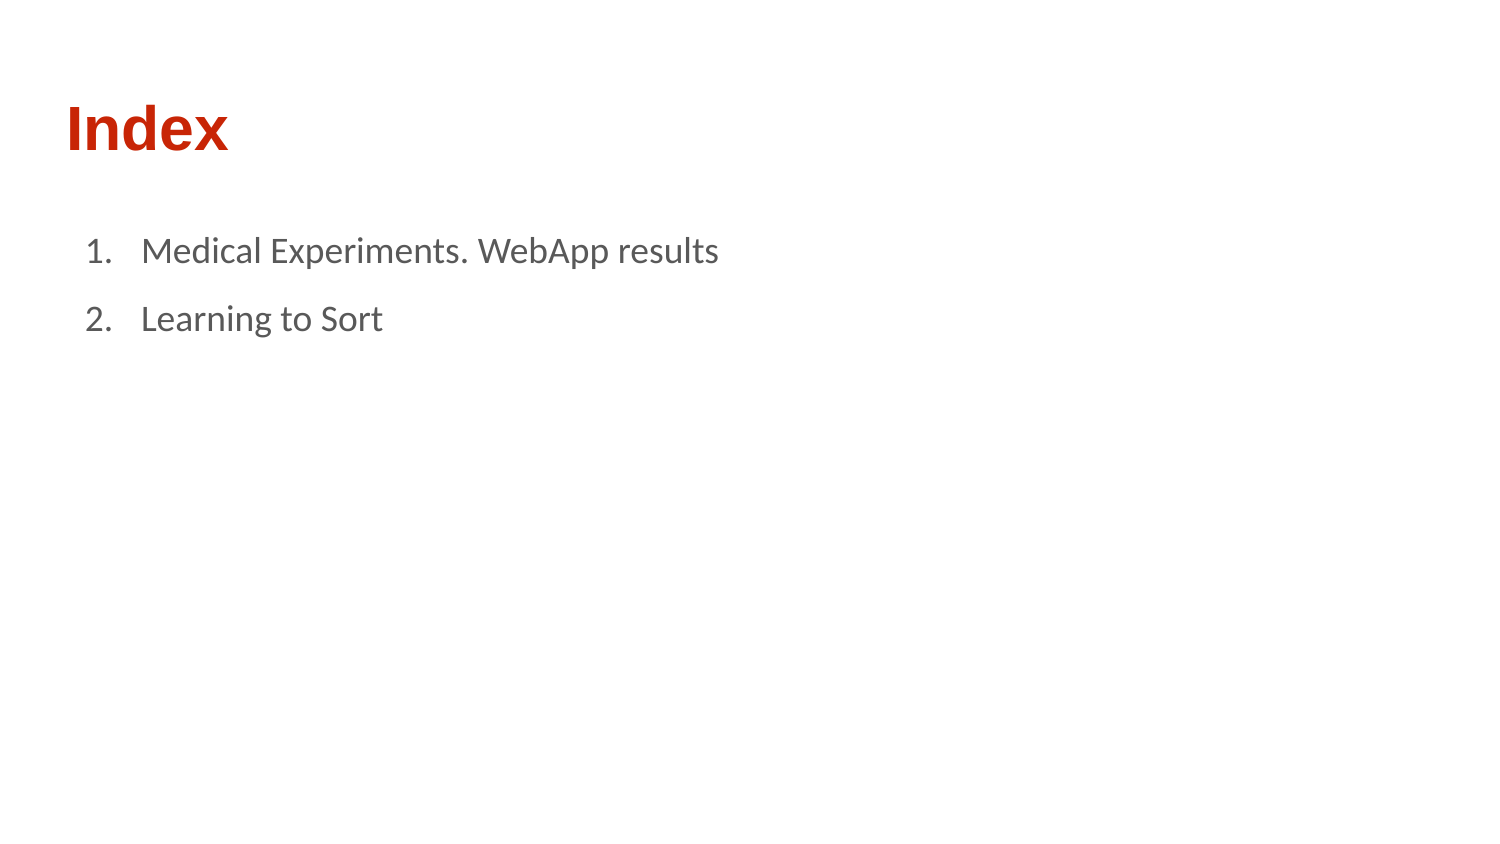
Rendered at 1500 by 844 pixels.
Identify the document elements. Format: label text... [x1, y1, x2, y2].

list Medical Experiments. WebApp results Learning to Sort [51, 189, 1449, 750]
title Index [51, 72, 1449, 167]
